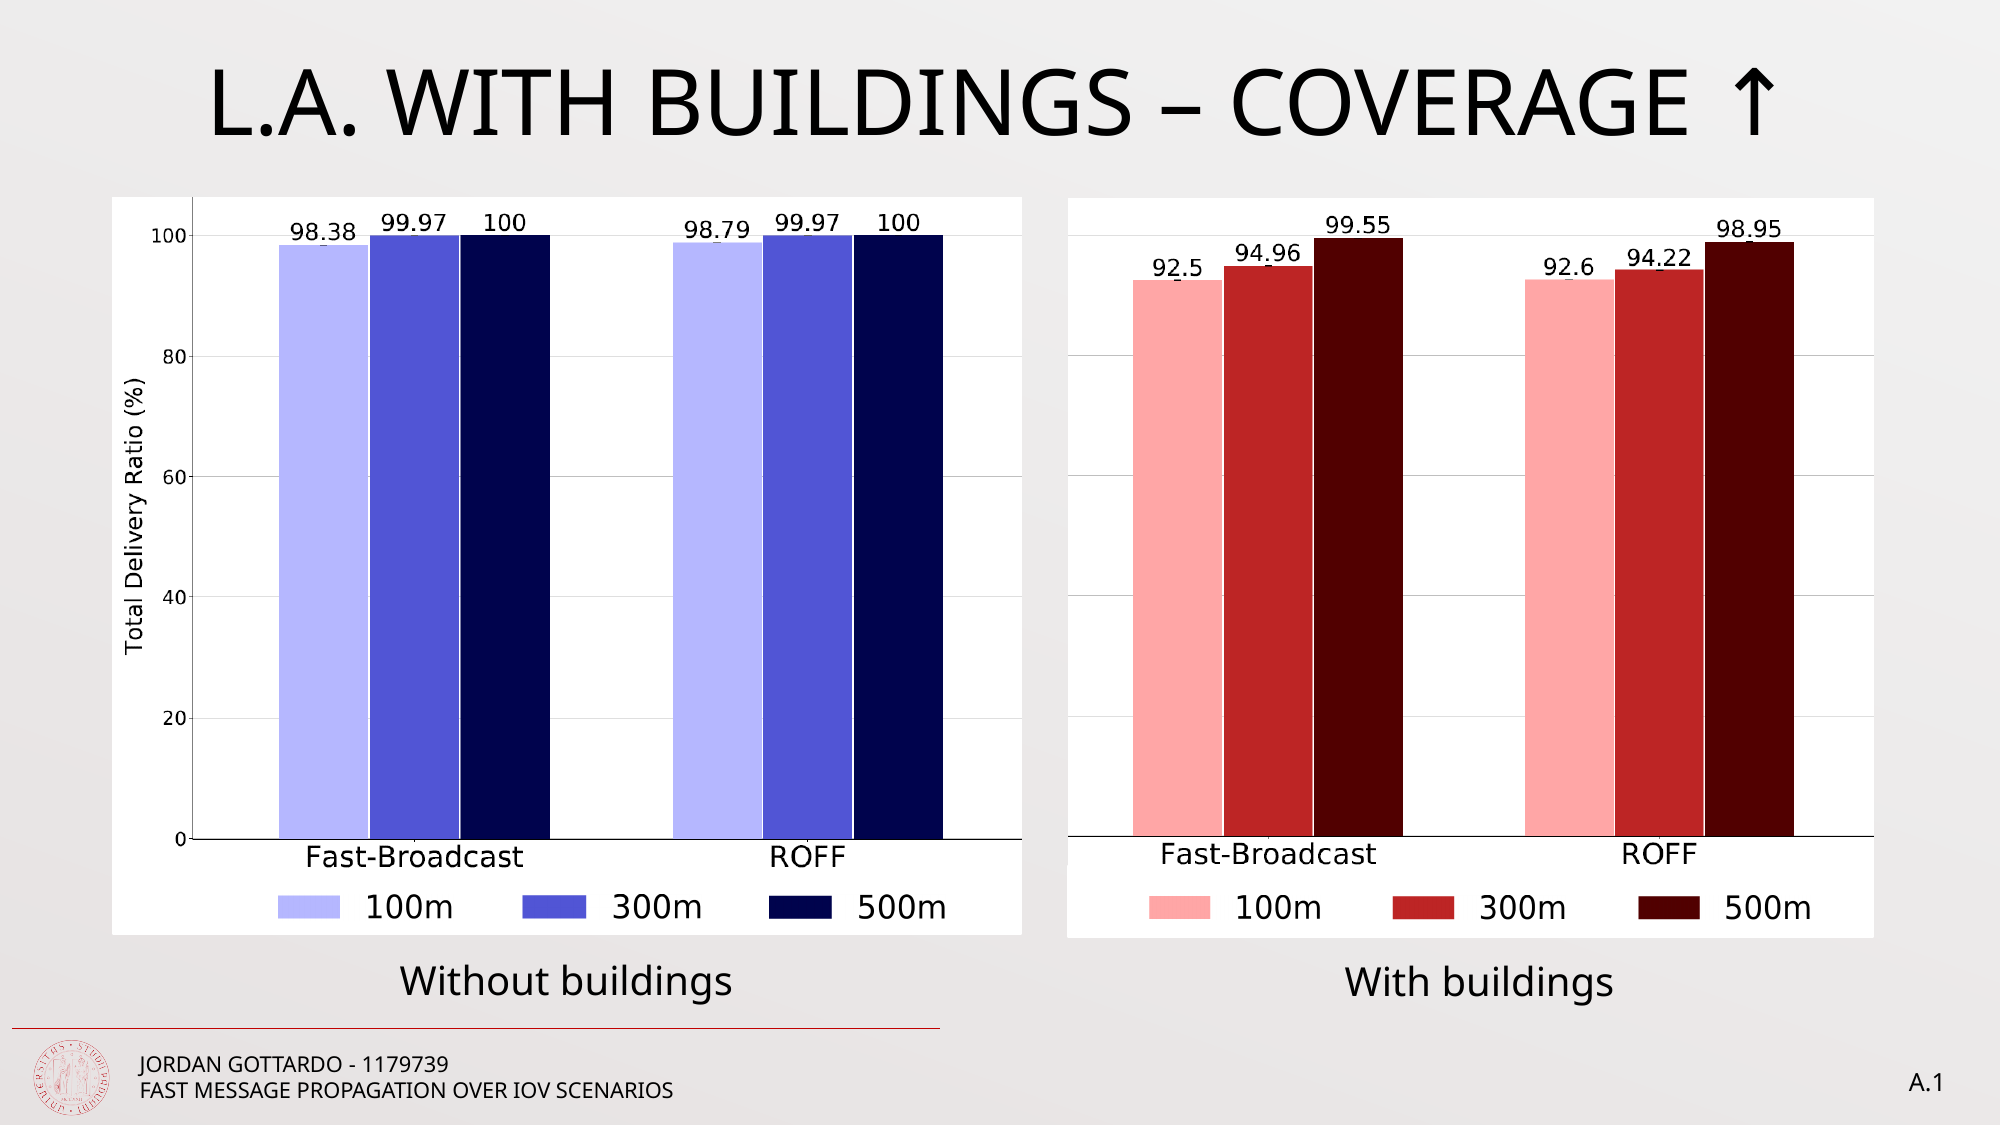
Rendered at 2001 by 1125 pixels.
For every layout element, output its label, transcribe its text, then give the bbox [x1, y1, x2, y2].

picture [1637, 895, 1811, 920]
picture [112, 197, 1022, 875]
text_box [112, 875, 1022, 935]
text_box Without buildings [384, 948, 749, 1017]
picture [1392, 895, 1566, 920]
text_box A.1 [1885, 1058, 1961, 1104]
picture [1068, 198, 1874, 866]
picture [33, 1039, 110, 1116]
text_box [1067, 865, 1874, 938]
text_box L.A. WITH BUILDINGS – COVERAGE ↑ [0, 0, 2000, 208]
text_box With buildings [1329, 949, 1630, 1018]
picture [768, 894, 946, 920]
picture [1148, 895, 1321, 920]
picture [522, 894, 702, 920]
picture [277, 894, 454, 921]
